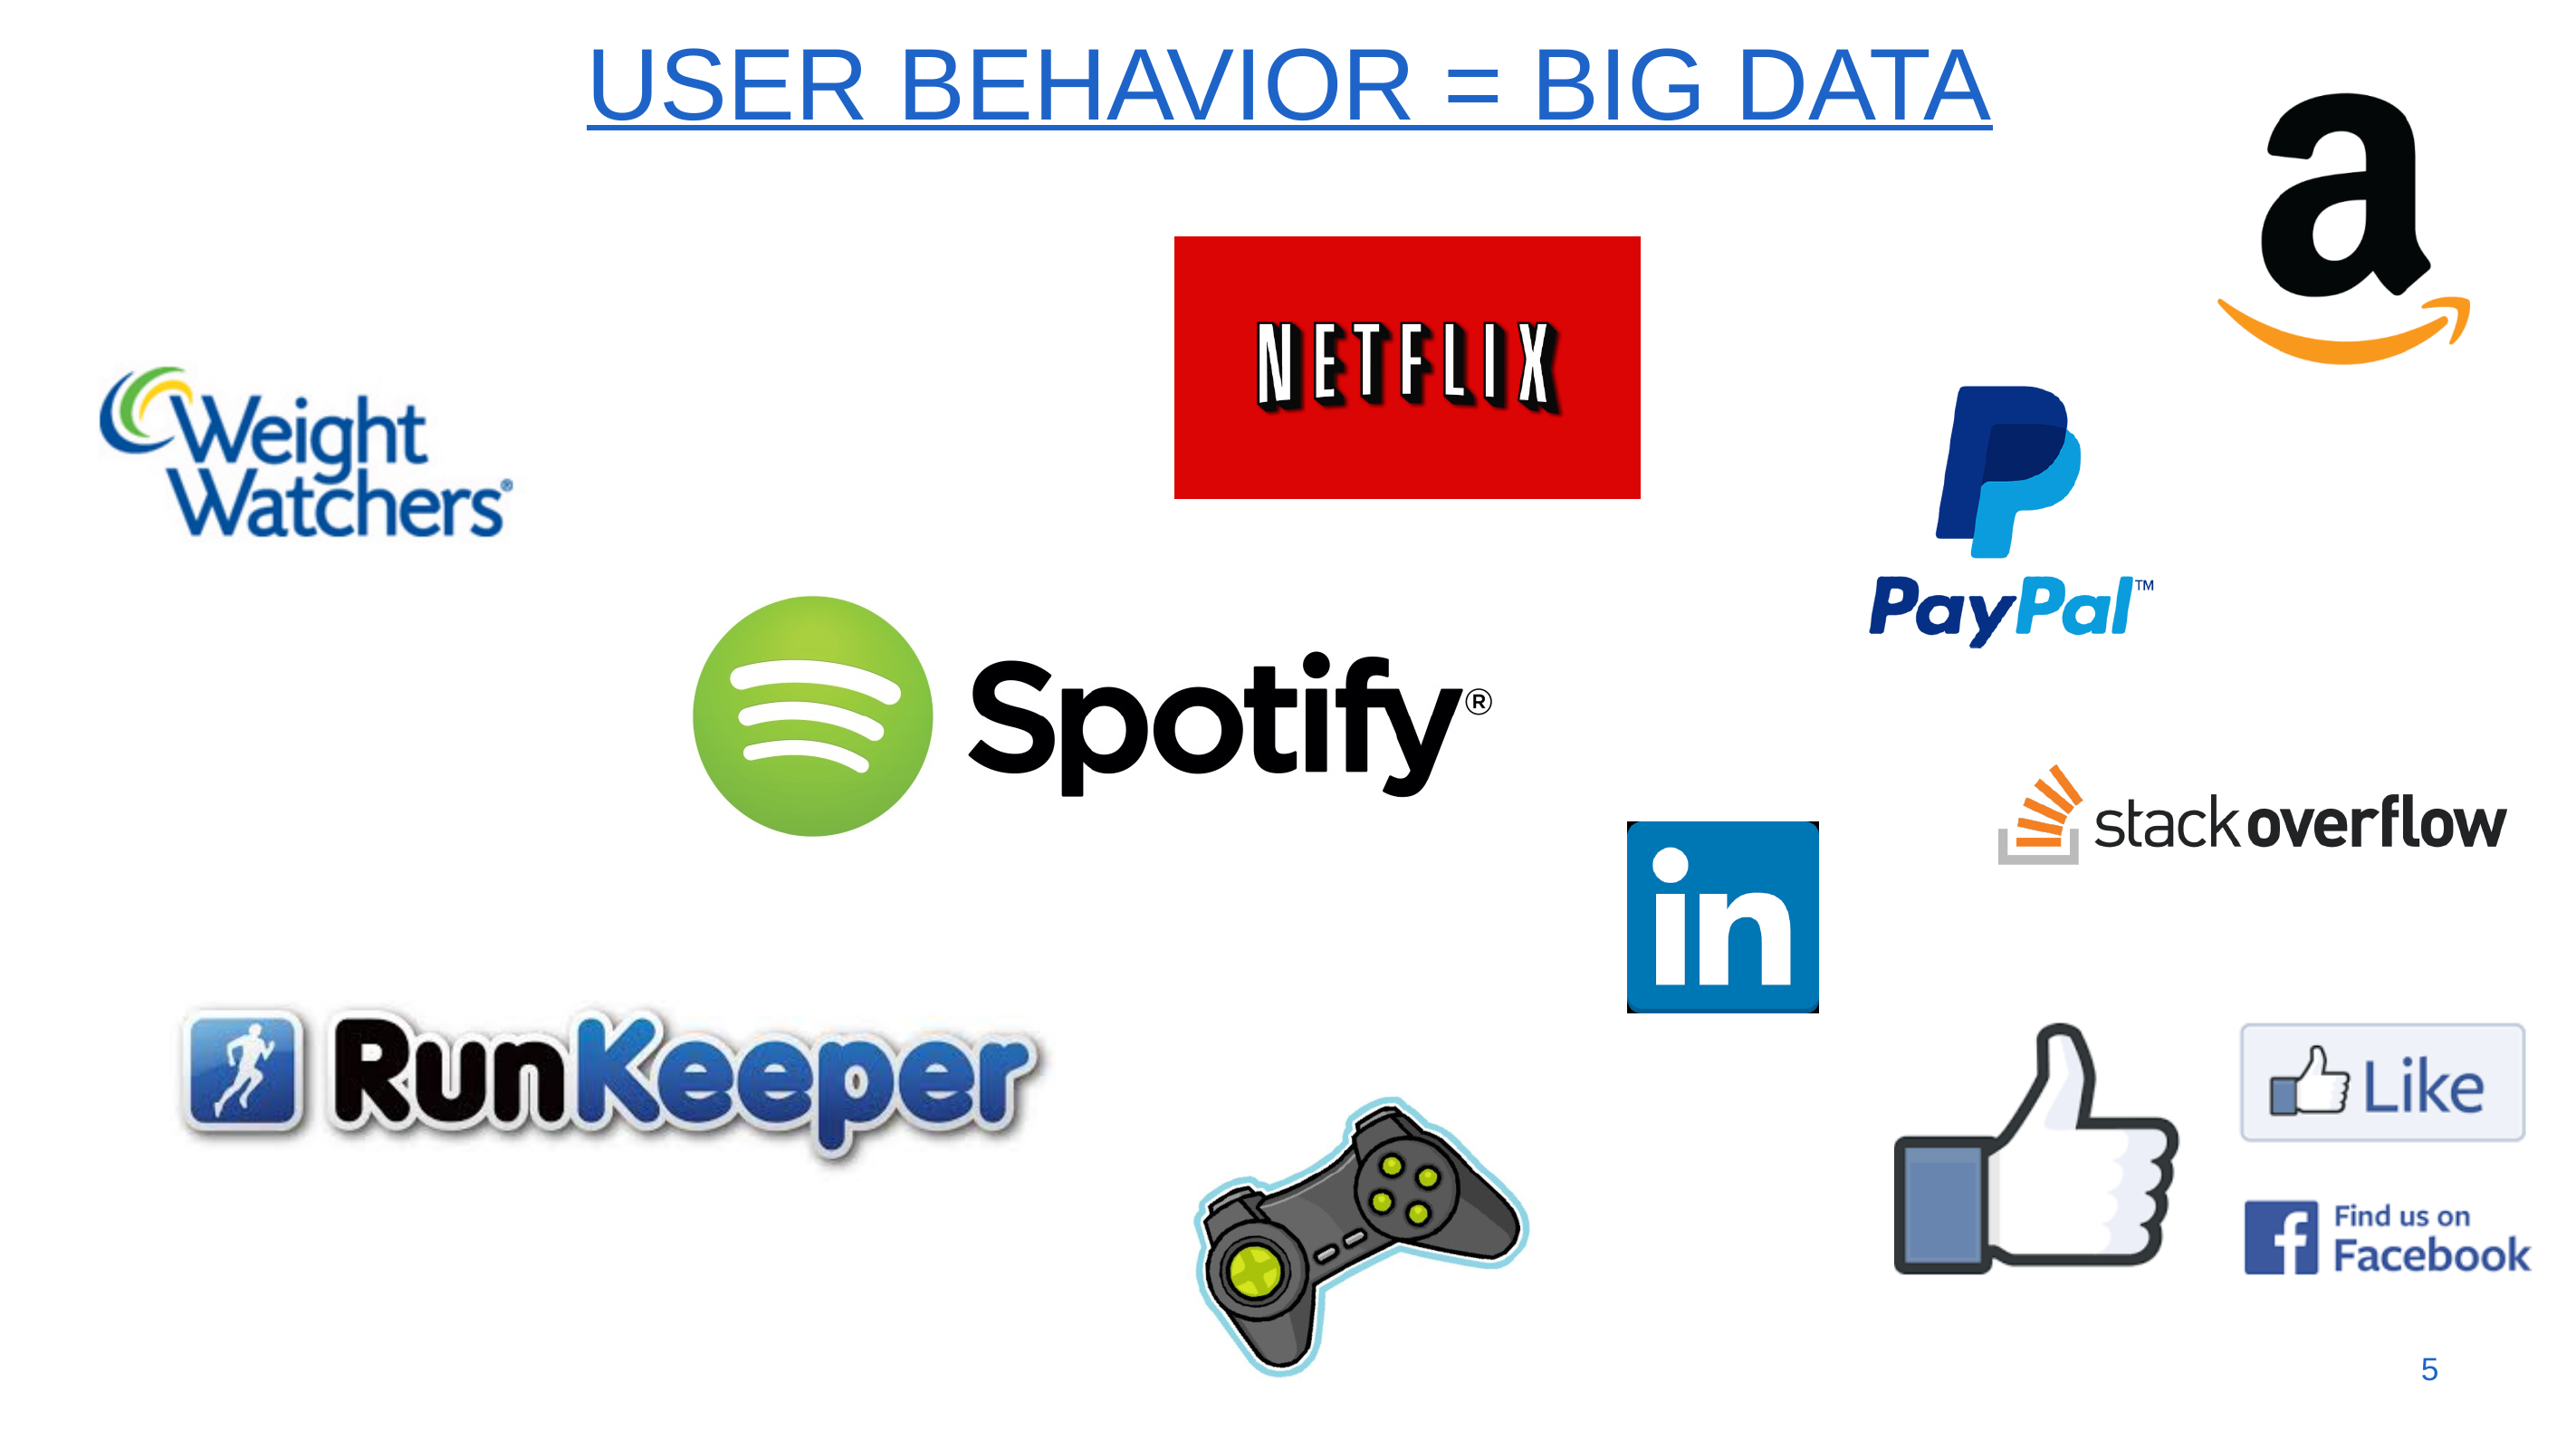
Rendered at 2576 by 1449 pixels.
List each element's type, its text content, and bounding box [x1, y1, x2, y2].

picture [1998, 764, 2507, 886]
picture [1627, 821, 1635, 830]
picture [1894, 1012, 2532, 1286]
title User behavior = big data [123, 20, 2456, 149]
picture [1855, 41, 2533, 659]
picture [49, 245, 565, 659]
picture [1700, 892, 1790, 984]
picture [1627, 1001, 1819, 1013]
picture [635, 538, 1549, 894]
picture [1652, 848, 1688, 883]
slide_number 5 [2315, 1329, 2453, 1407]
picture [1656, 894, 1685, 984]
picture [1139, 1036, 1549, 1449]
picture [1174, 236, 1641, 500]
picture [156, 986, 1067, 1182]
picture [1811, 821, 1819, 828]
